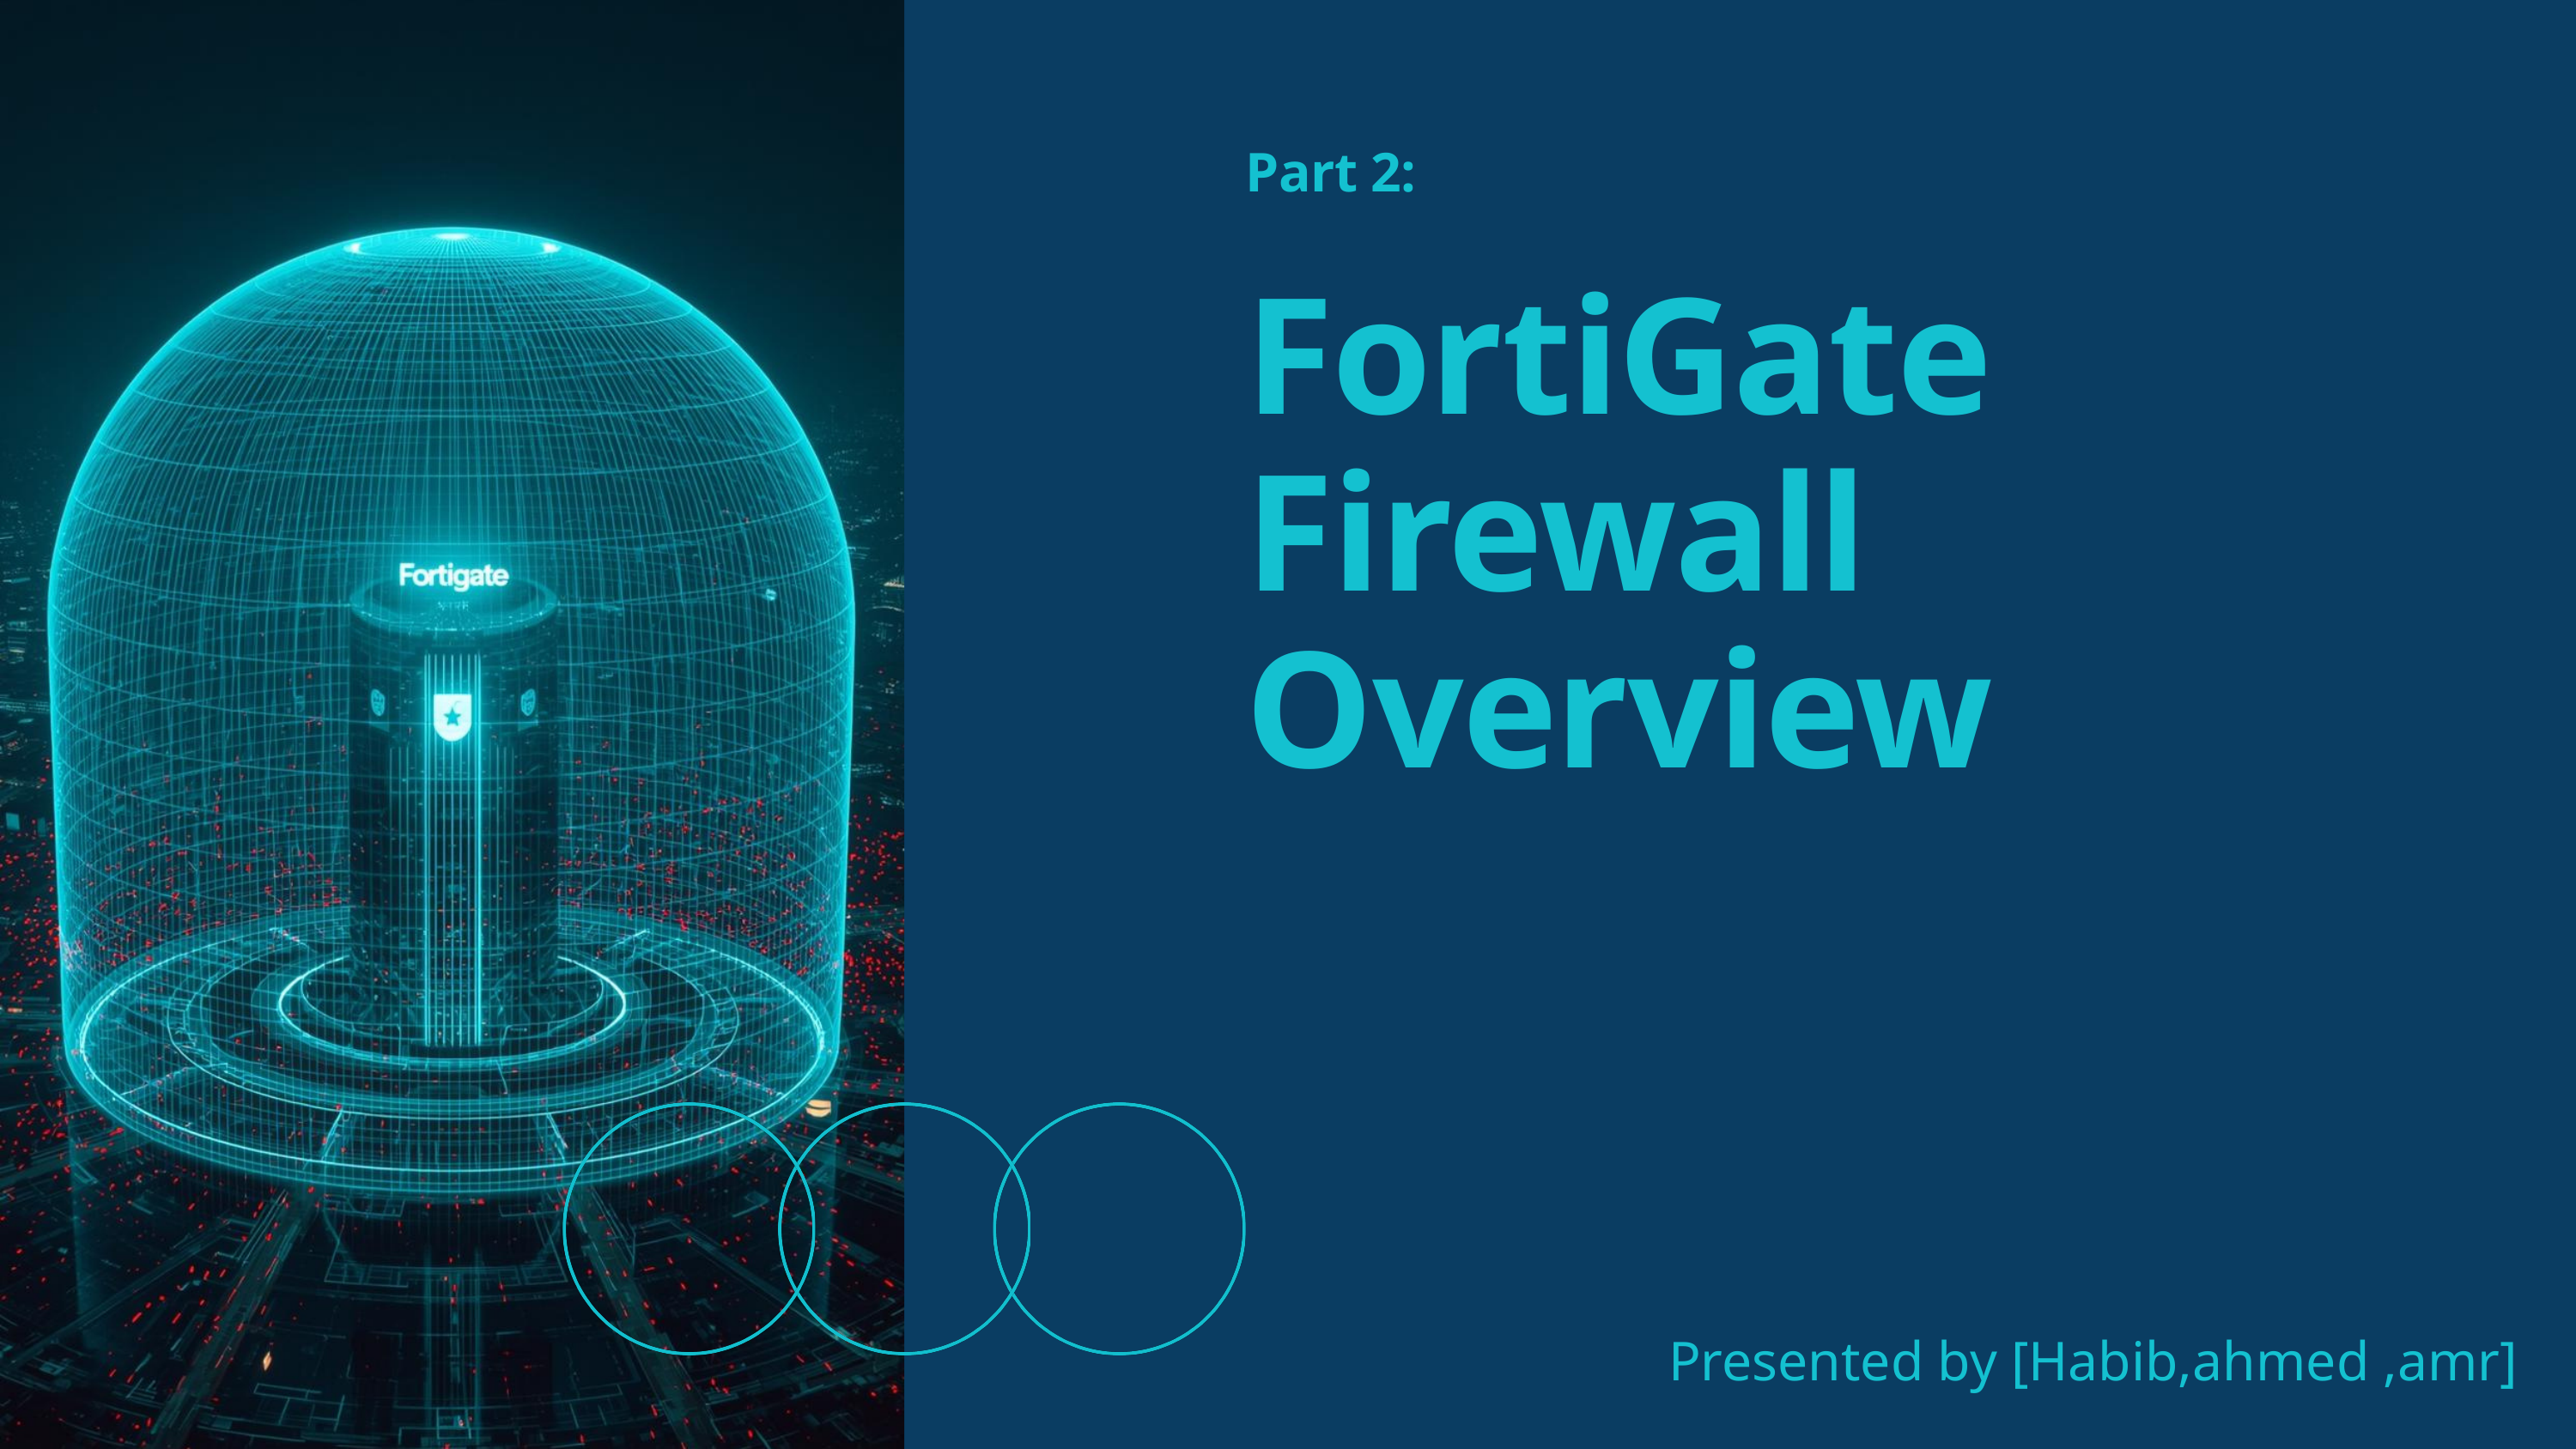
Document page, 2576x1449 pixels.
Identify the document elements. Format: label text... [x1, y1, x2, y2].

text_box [562, 1102, 1246, 1355]
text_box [0, 0, 905, 1449]
text_box Presented by [Habib,ahmed ,amr] [1668, 1316, 2576, 1392]
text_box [1245, 144, 2419, 819]
